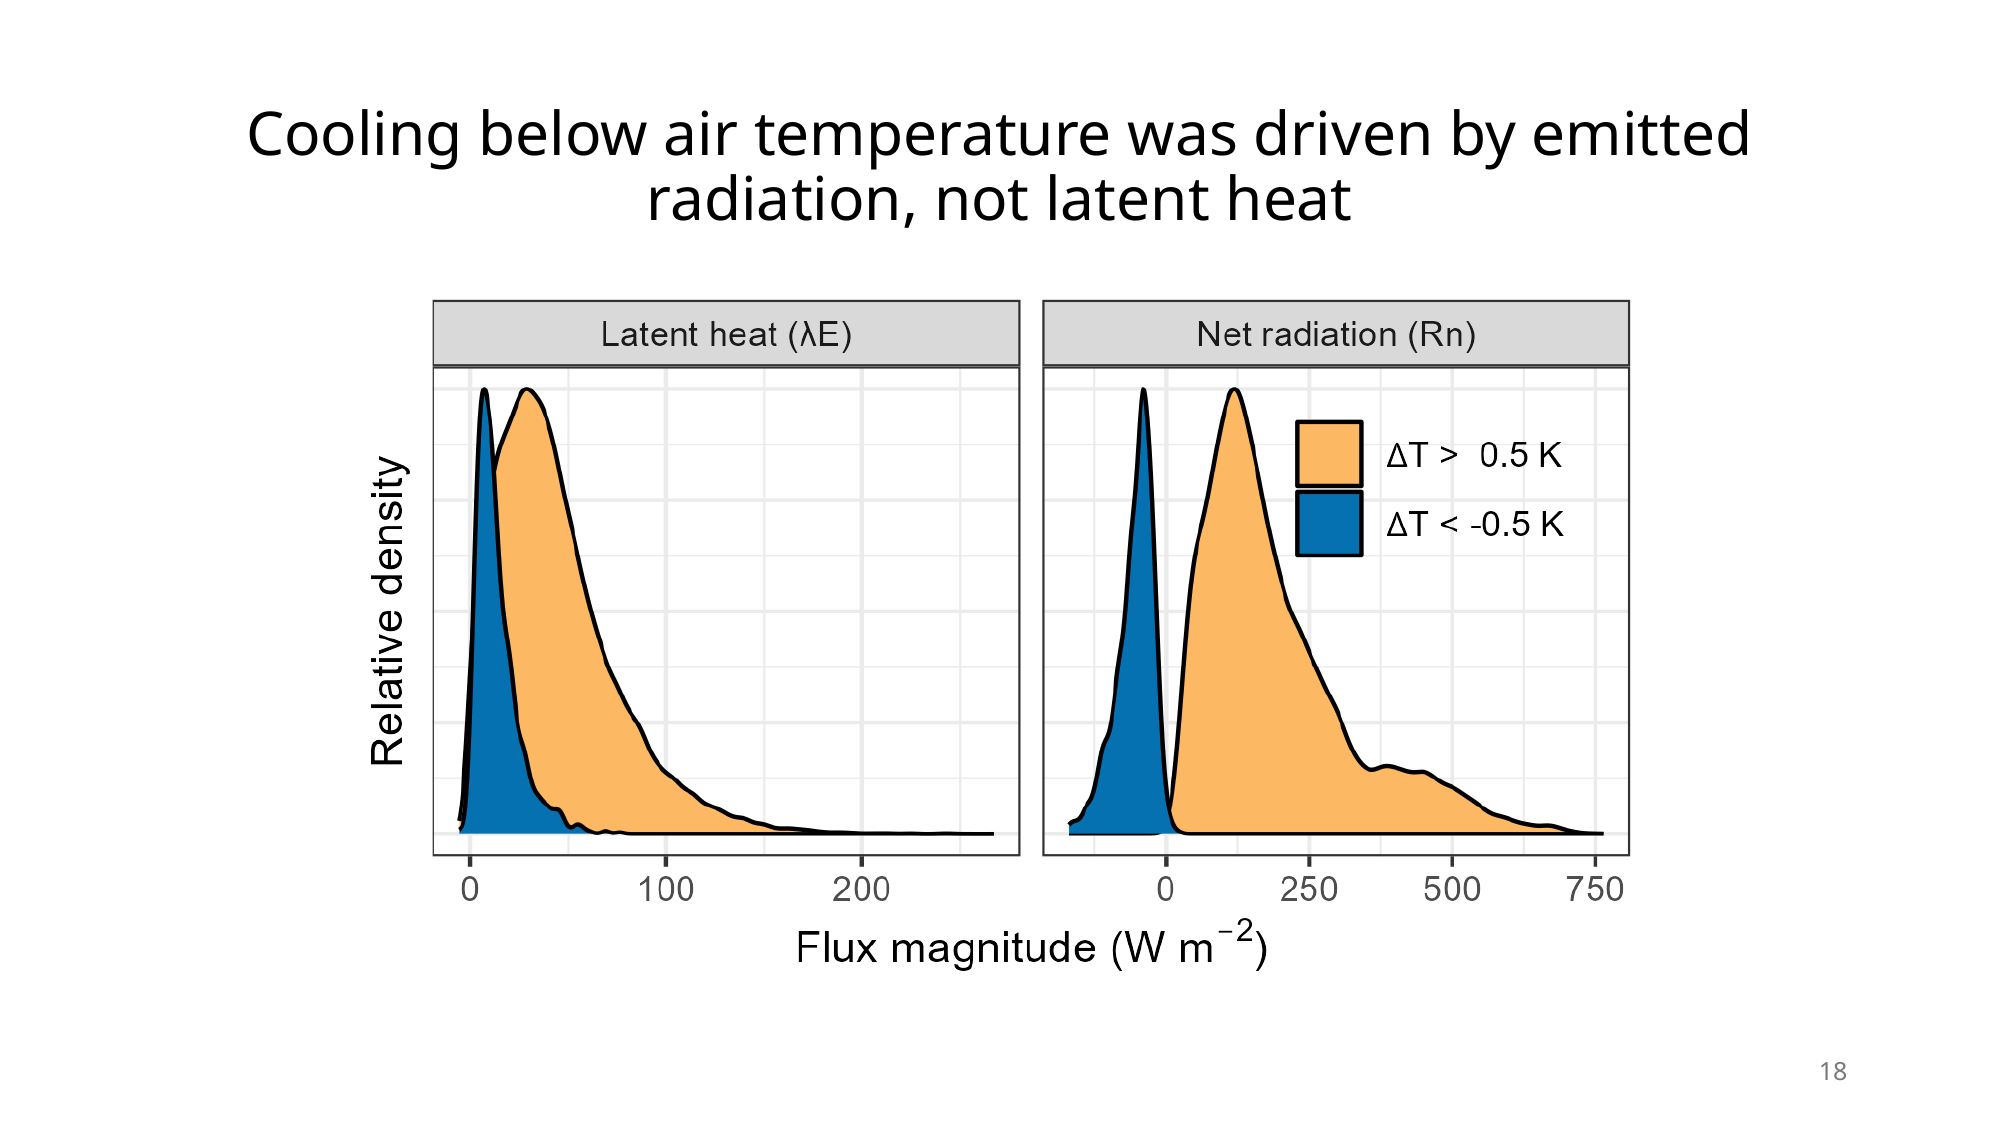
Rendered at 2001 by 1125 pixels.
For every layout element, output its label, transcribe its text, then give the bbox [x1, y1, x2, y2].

slide_number 18 [1412, 1042, 1863, 1103]
title Cooling below air temperature was driven by emitted radiation, not latent heat [137, 59, 1863, 278]
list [348, 276, 1652, 1002]
